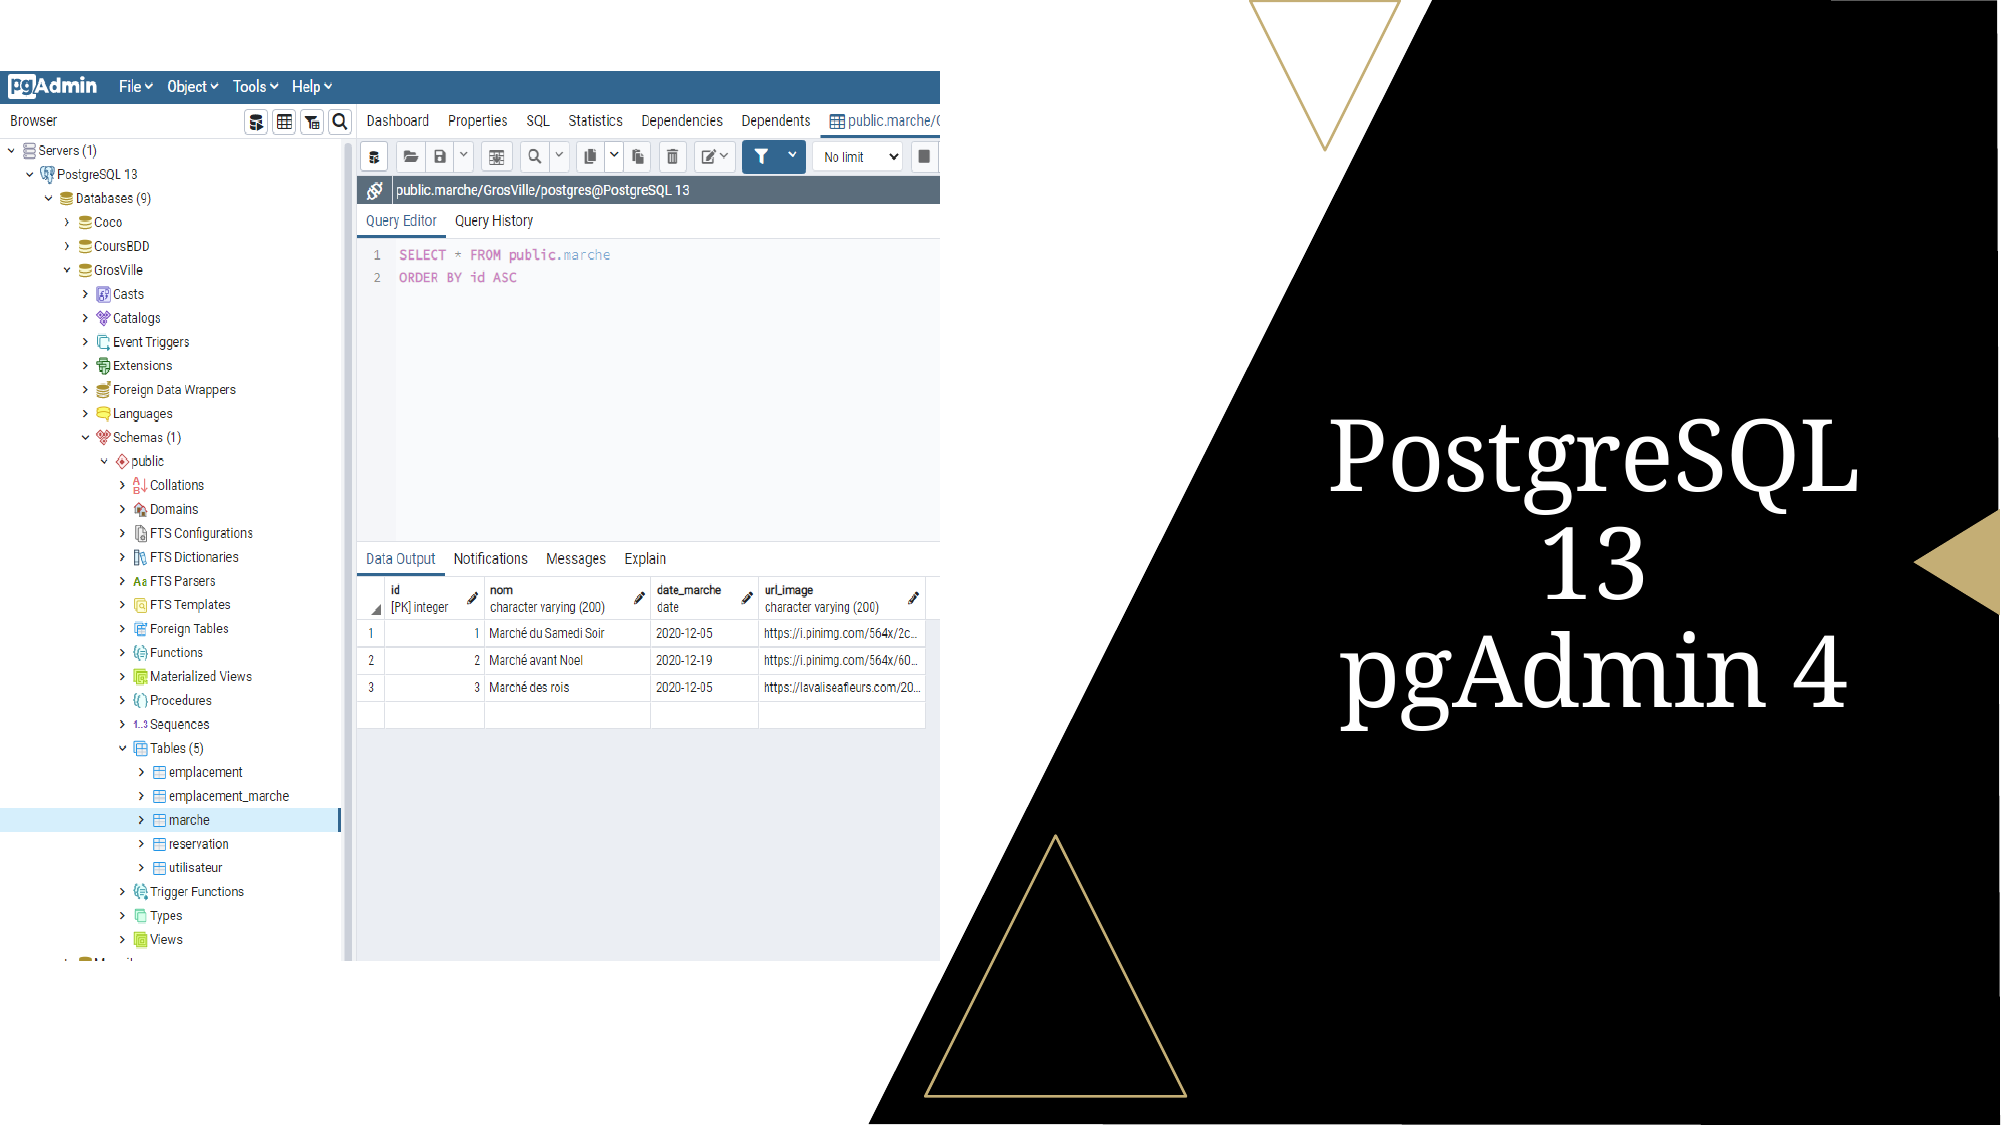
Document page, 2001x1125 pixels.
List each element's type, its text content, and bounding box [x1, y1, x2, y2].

title PostgreSQL 13 pgAdmin 4 [1275, 320, 1914, 814]
picture [0, 70, 940, 962]
